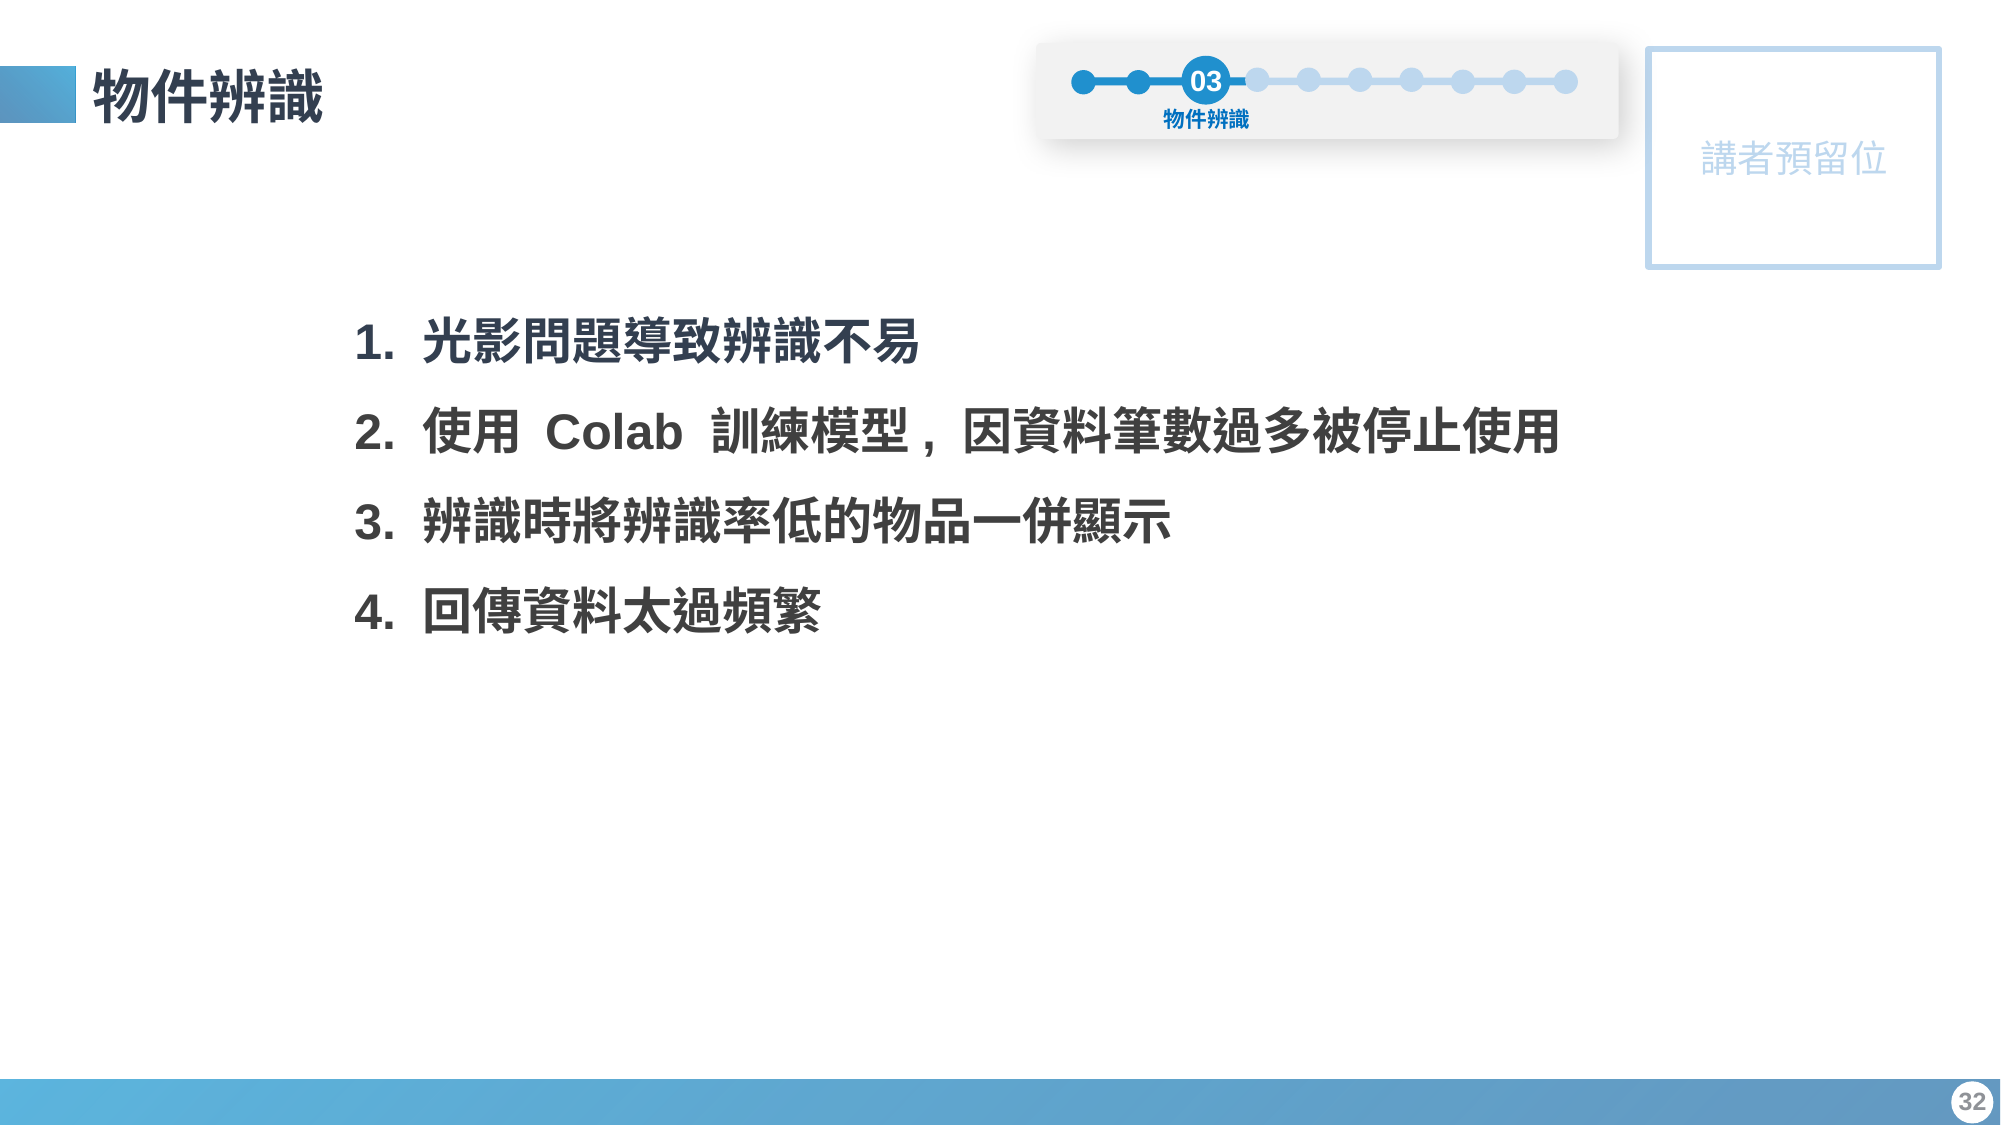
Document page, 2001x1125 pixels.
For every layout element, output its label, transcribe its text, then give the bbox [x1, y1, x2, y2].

text_box 物件辨識 [77, 53, 957, 138]
text_box 1. 光影問題導致辨識不易 2. 使用 Colab 訓練模型, 因資料筆數過多被停止使用 3. 辨識時將辨識率低的物品一併顯示 4. 回傳資料太過頻繁 [322, 264, 1721, 813]
slide_number 32 [1551, 1070, 2000, 1125]
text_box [1035, 42, 1619, 145]
